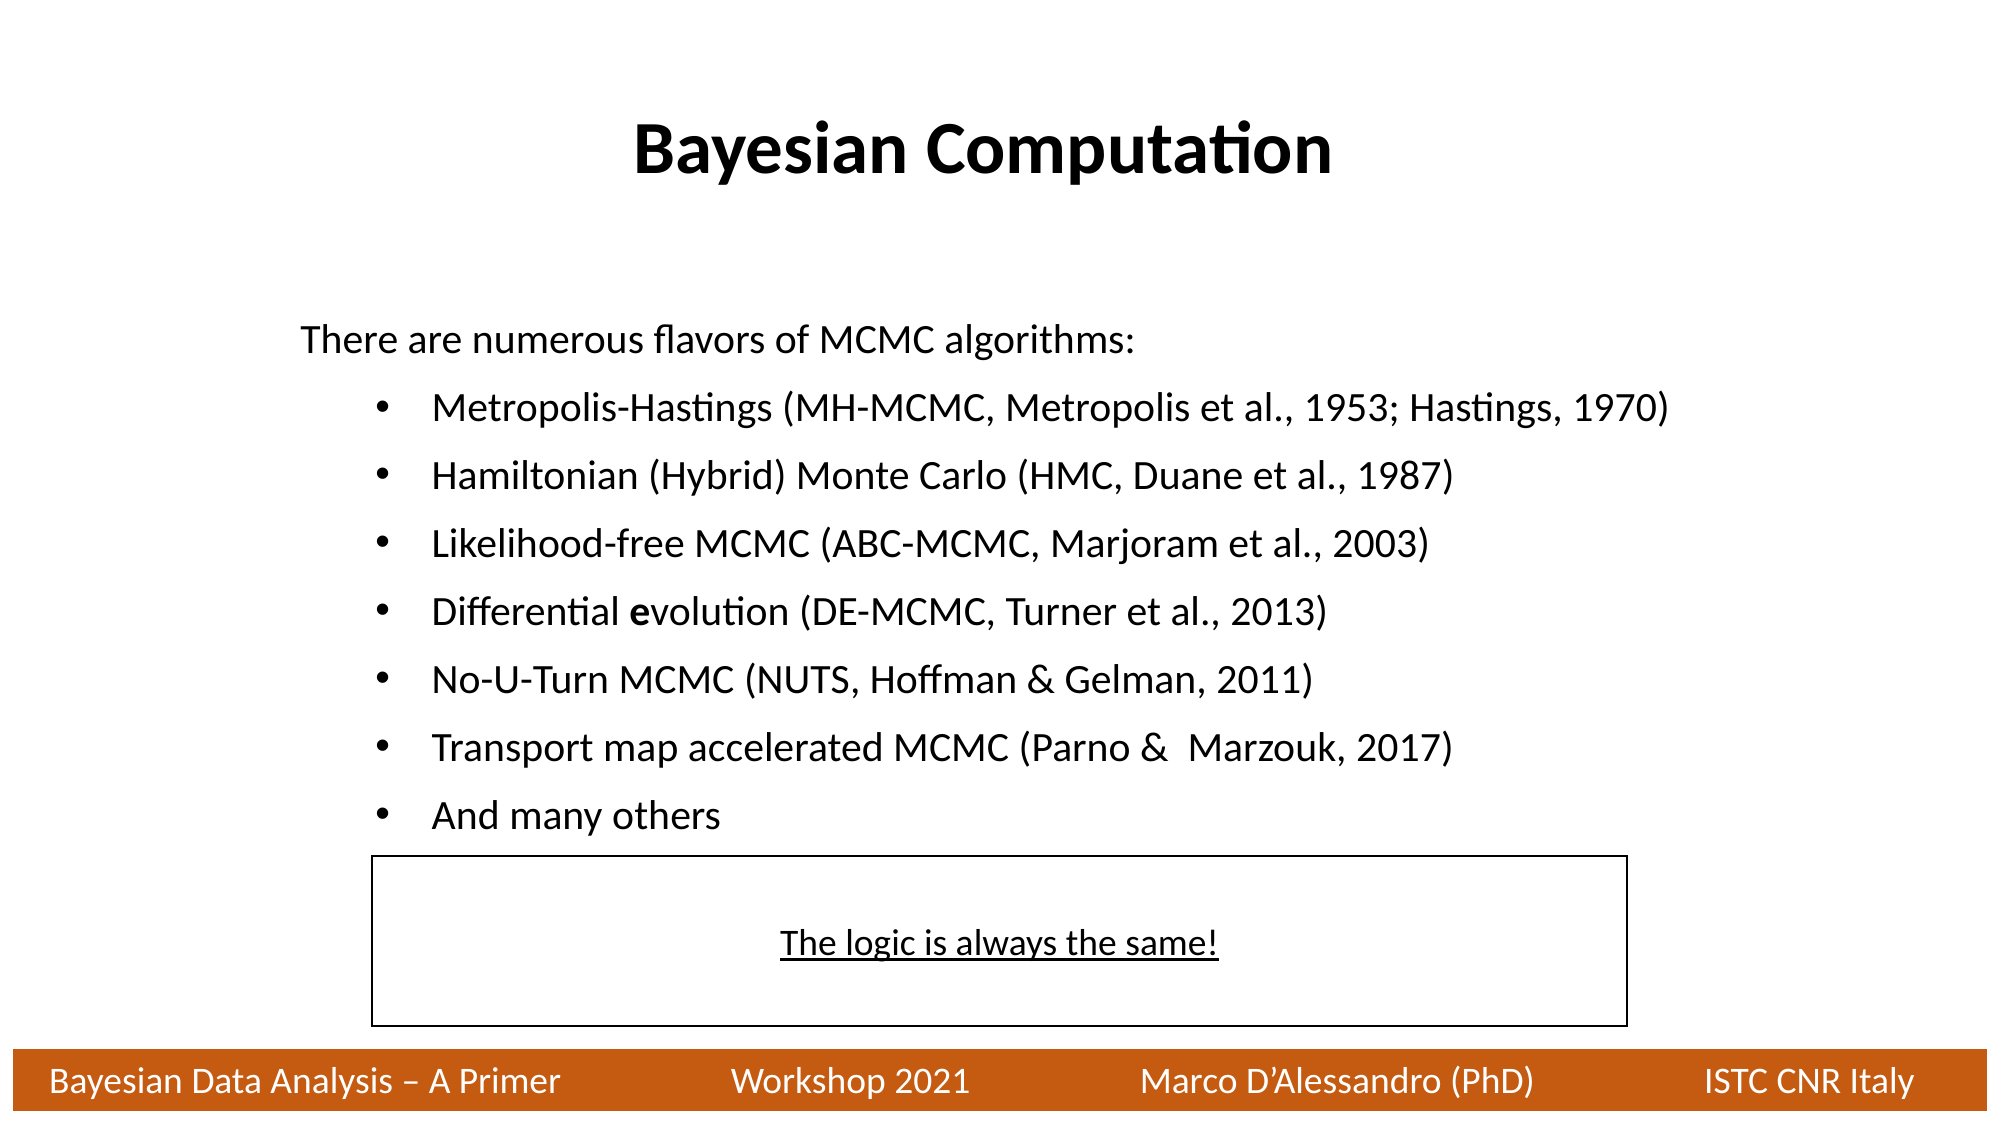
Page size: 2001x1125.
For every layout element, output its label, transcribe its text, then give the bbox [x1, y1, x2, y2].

text_box Bayesian Computation [618, 91, 1385, 196]
text_box [12, 1048, 285, 1112]
text_box There are numerous flavors of MCMC algorithms: Metropolis-Hastings (MH-MCMC, Metropolis et al., 1953; Hastings, 1970) Hamiltonian (Hybrid) Monte Carlo (HMC, Duane et al., 1987) Likelihood-free MCMC (ABC-MCMC, Marjoram et al., 2003) Differential evolution (DE-MCMC, Turner et al., 2013) No-U-Turn MCMC (NUTS, Hoffman & Gelman, 2011) Transport map accelerated MCMC (Parno & Marzouk, 2017) And many others [285, 310, 1715, 1125]
text_box The logic is always the same! [371, 855, 1628, 1027]
text_box Bayesian Data Analysis – A Primer Workshop 2021 Marco D’Alessandro (PhD) ISTC CNR Italy [1715, 1048, 1969, 1109]
text_box [1715, 1048, 1988, 1112]
text_box Bayesian Data Analysis – A Primer Workshop 2021 Marco D’Alessandro (PhD) ISTC CNR Italy [34, 1048, 285, 1109]
